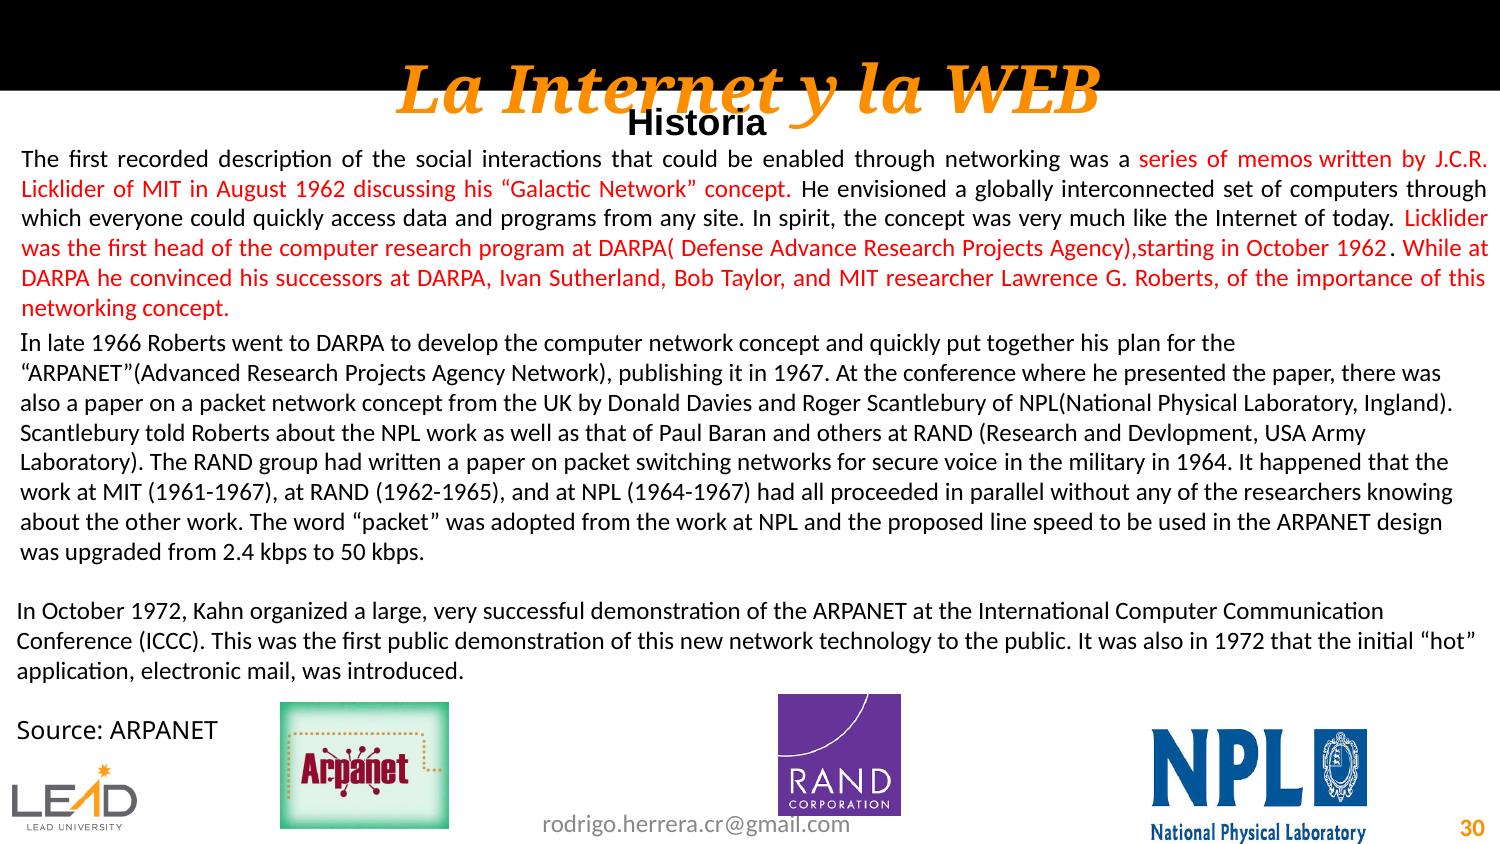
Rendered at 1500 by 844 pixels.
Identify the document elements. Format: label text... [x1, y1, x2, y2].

picture [280, 702, 450, 830]
picture [1151, 729, 1367, 844]
picture [1, 800, 147, 839]
footer rodrigo.herrera.cr@gmail.com [459, 805, 935, 840]
picture [778, 693, 901, 817]
text_box In late 1966 Roberts went to DARPA to develop the computer network concept and quickly put together his plan for the “ARPANET”(Advanced Research Projects Agency Network), publishing it in 1967. At the conference where he presented the paper, there was also a paper on a packet network concept from the UK by Donald Davies and Roger Scantlebury of NPL(National Physical Laboratory, Ingland). Scantlebury told Roberts about the NPL work as well as that of Paul Baran and others at RAND (Research and Devlopment, USA Army Laboratory). The RAND group had written a paper on packet switching networks for secure voice in the military in 1964. It happened that the work at MIT (1961-1967), at RAND (1962-1965), and at NPL (1964-1967) had all proceeded in parallel without any of the researchers knowing about the other work. The word “packet” was adopted from the work at NPL and the proposed line speed to be used in the ARPANET design was upgraded from 2.4 kbps to 50 kbps. [4, 318, 1500, 578]
text_box Historia [525, 90, 869, 134]
text_box The first recorded description of the social interactions that could be enabled through networking was a series of memos written by J.C.R. Licklider of MIT in August 1962 discussing his “Galactic Network” concept. He envisioned a globally interconnected set of computers through which everyone could quickly access data and programs from any site. In spirit, the concept was very much like the Internet of today. Licklider was the first head of the computer research program at DARPA( Defense Advance Research Projects Agency),starting in October 1962. While at DARPA he convinced his successors at DARPA, Ivan Sutherland, Bob Taylor, and MIT researcher Lawrence G. Roberts, of the importance of this networking concept. [6, 134, 1500, 318]
slide_number ‹#› [1391, 810, 1500, 844]
text_box In October 1972, Kahn organized a large, very successful demonstration of the ARPANET at the International Computer Communication Conference (ICCC). This was the first public demonstration of this new network technology to the public. It was also in 1972 that the initial “hot” application, electronic mail, was introduced. Source: ARPANET [1, 586, 1497, 800]
text_box La Internet y la WEB [0, 0, 1500, 91]
